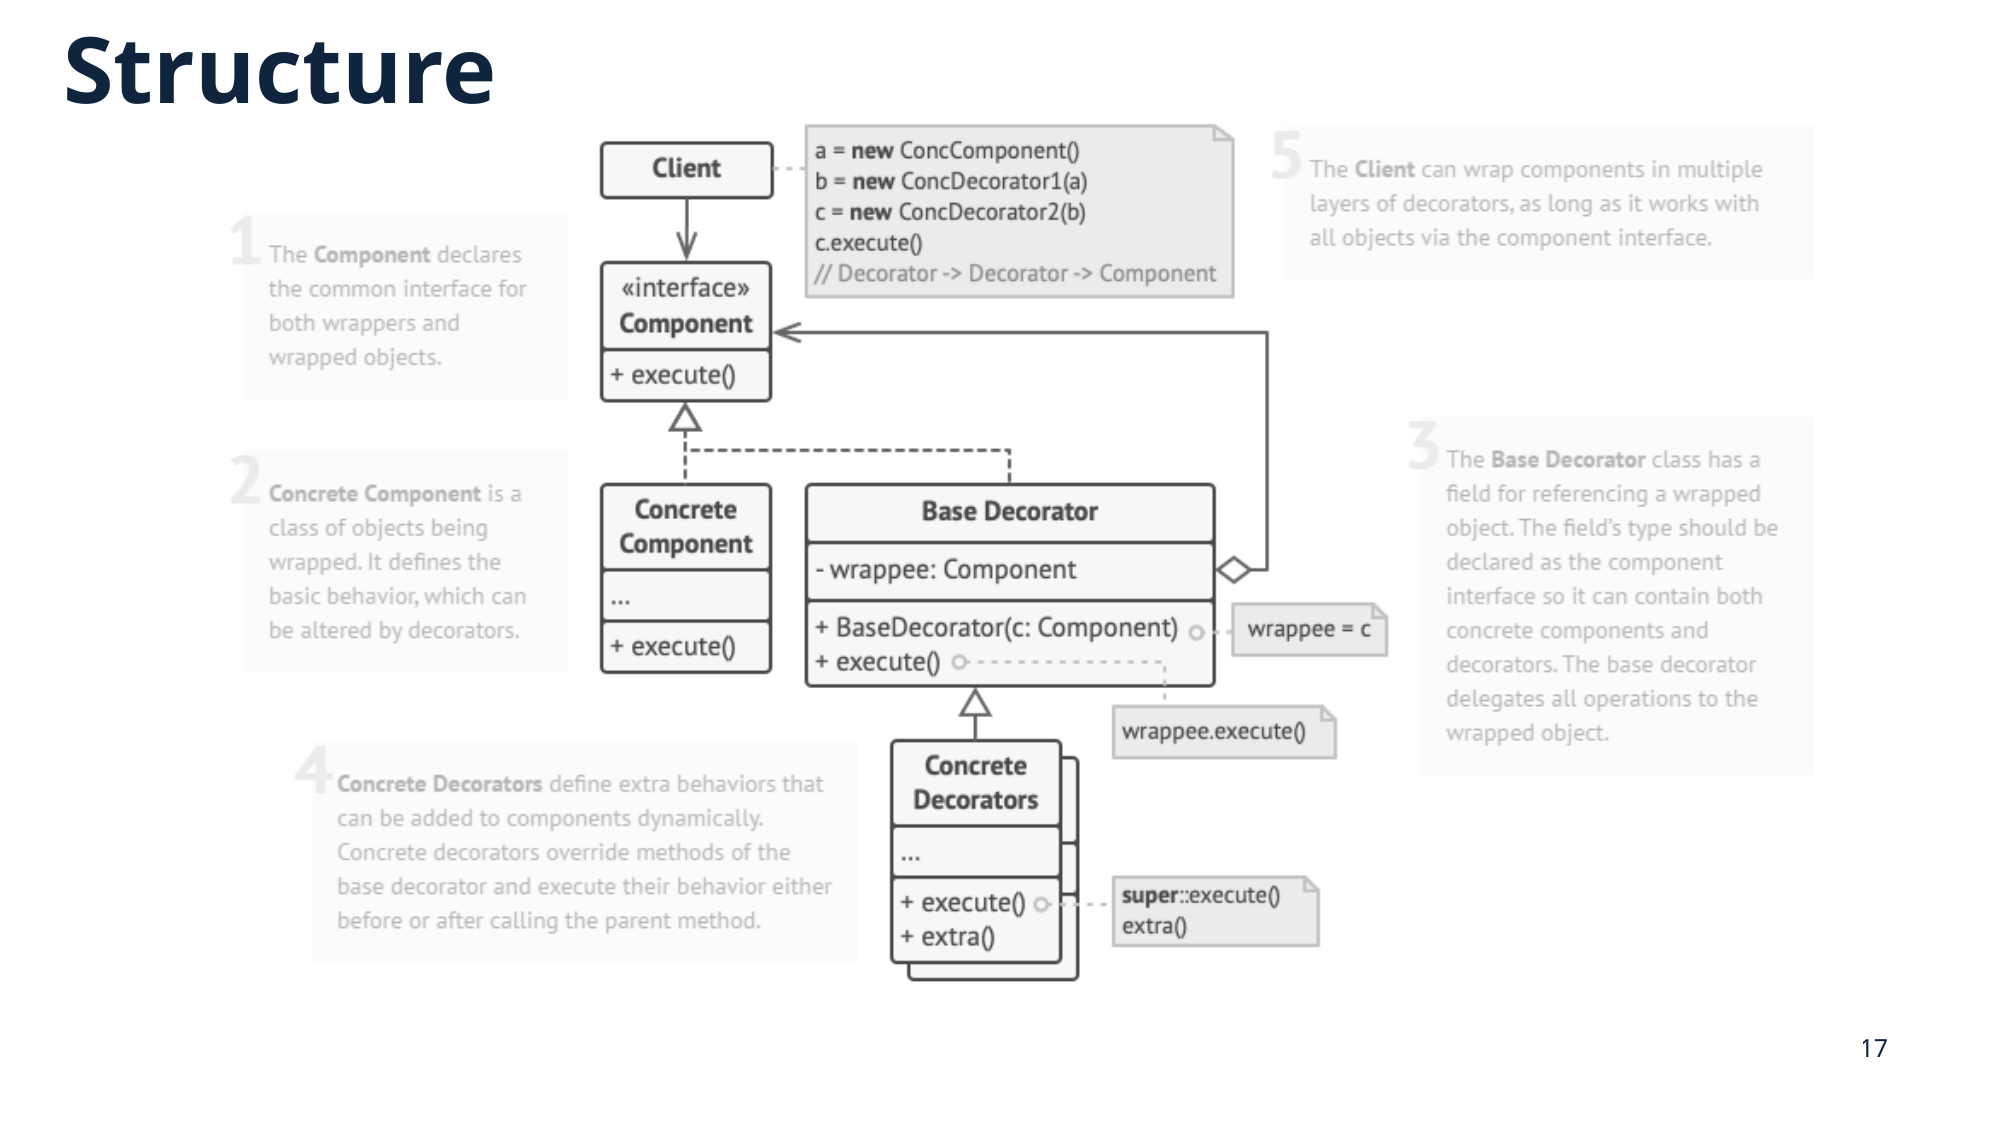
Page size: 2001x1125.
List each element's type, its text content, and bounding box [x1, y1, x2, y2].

title Structure [48, 35, 1353, 111]
picture [201, 87, 1863, 1050]
slide_number 17 [1836, 1020, 1912, 1080]
